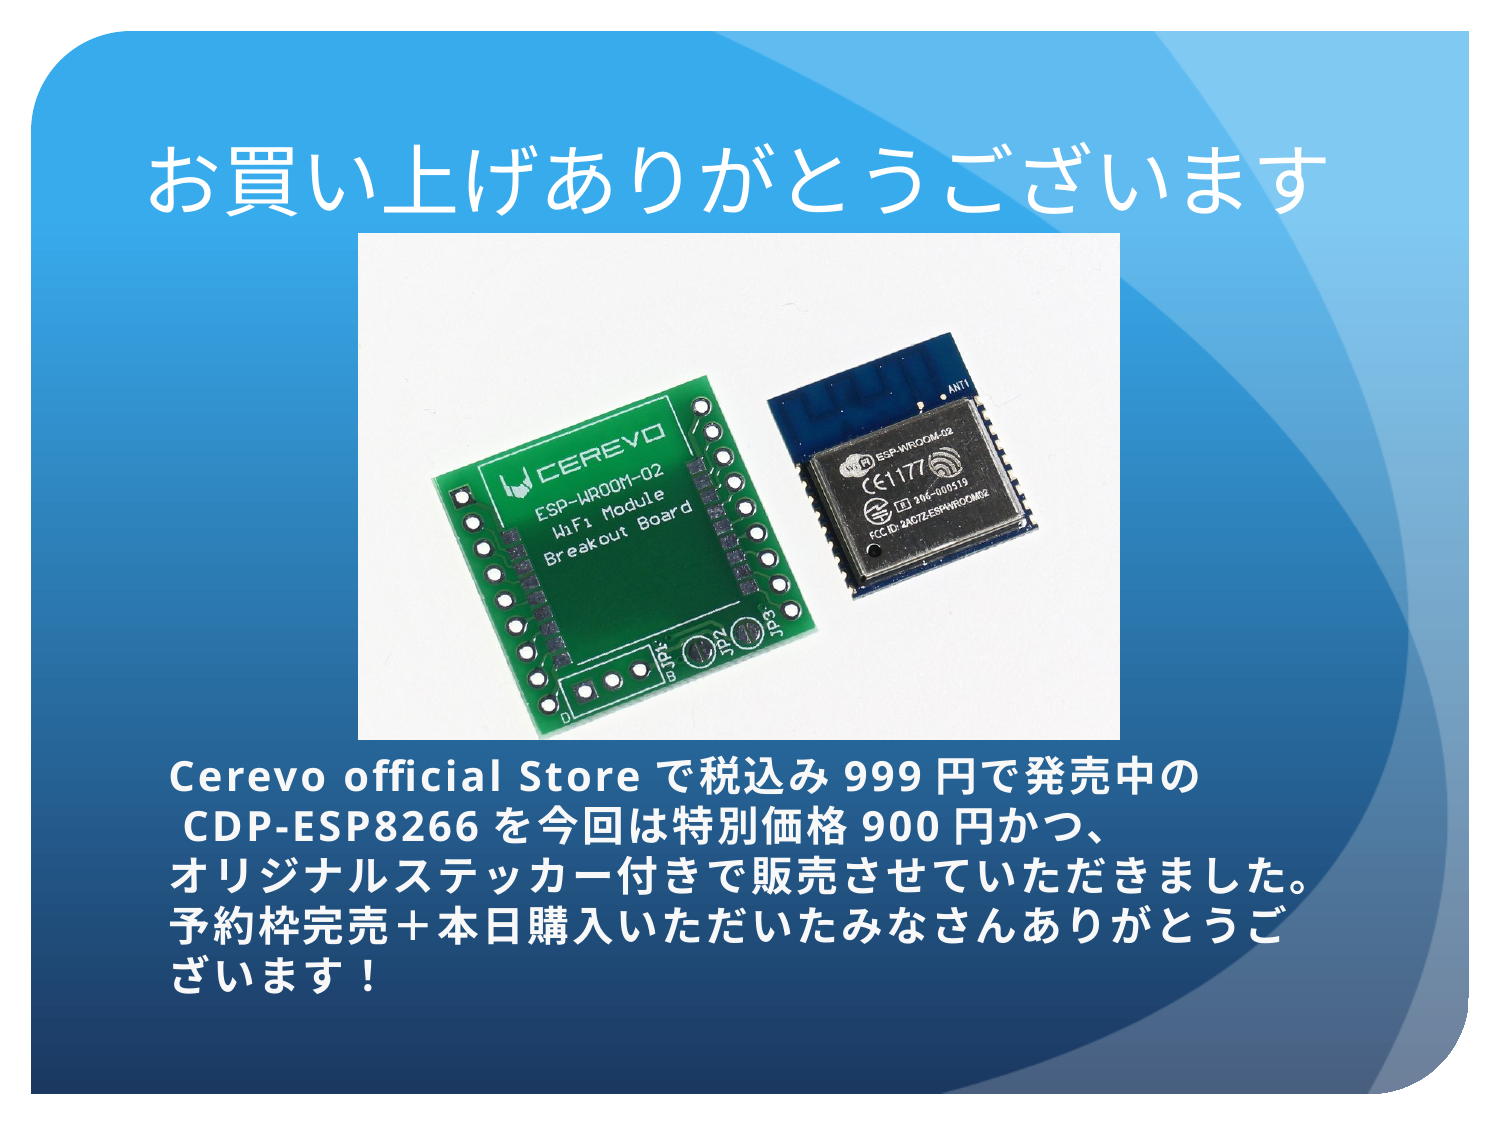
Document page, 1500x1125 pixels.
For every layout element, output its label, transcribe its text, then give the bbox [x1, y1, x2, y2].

title お買い上げありがとうございます [127, 62, 1372, 234]
picture [24, 30, 1473, 1094]
text_box Cerevo official Storeで税込み999円で発売中の CDP-ESP8266を今回は特別価格900円かつ、 オリジナルステッカー付きで販売させていただきました。予約枠完売＋本日購入いただいたみなさんありがとうございます！ [153, 742, 1326, 1053]
